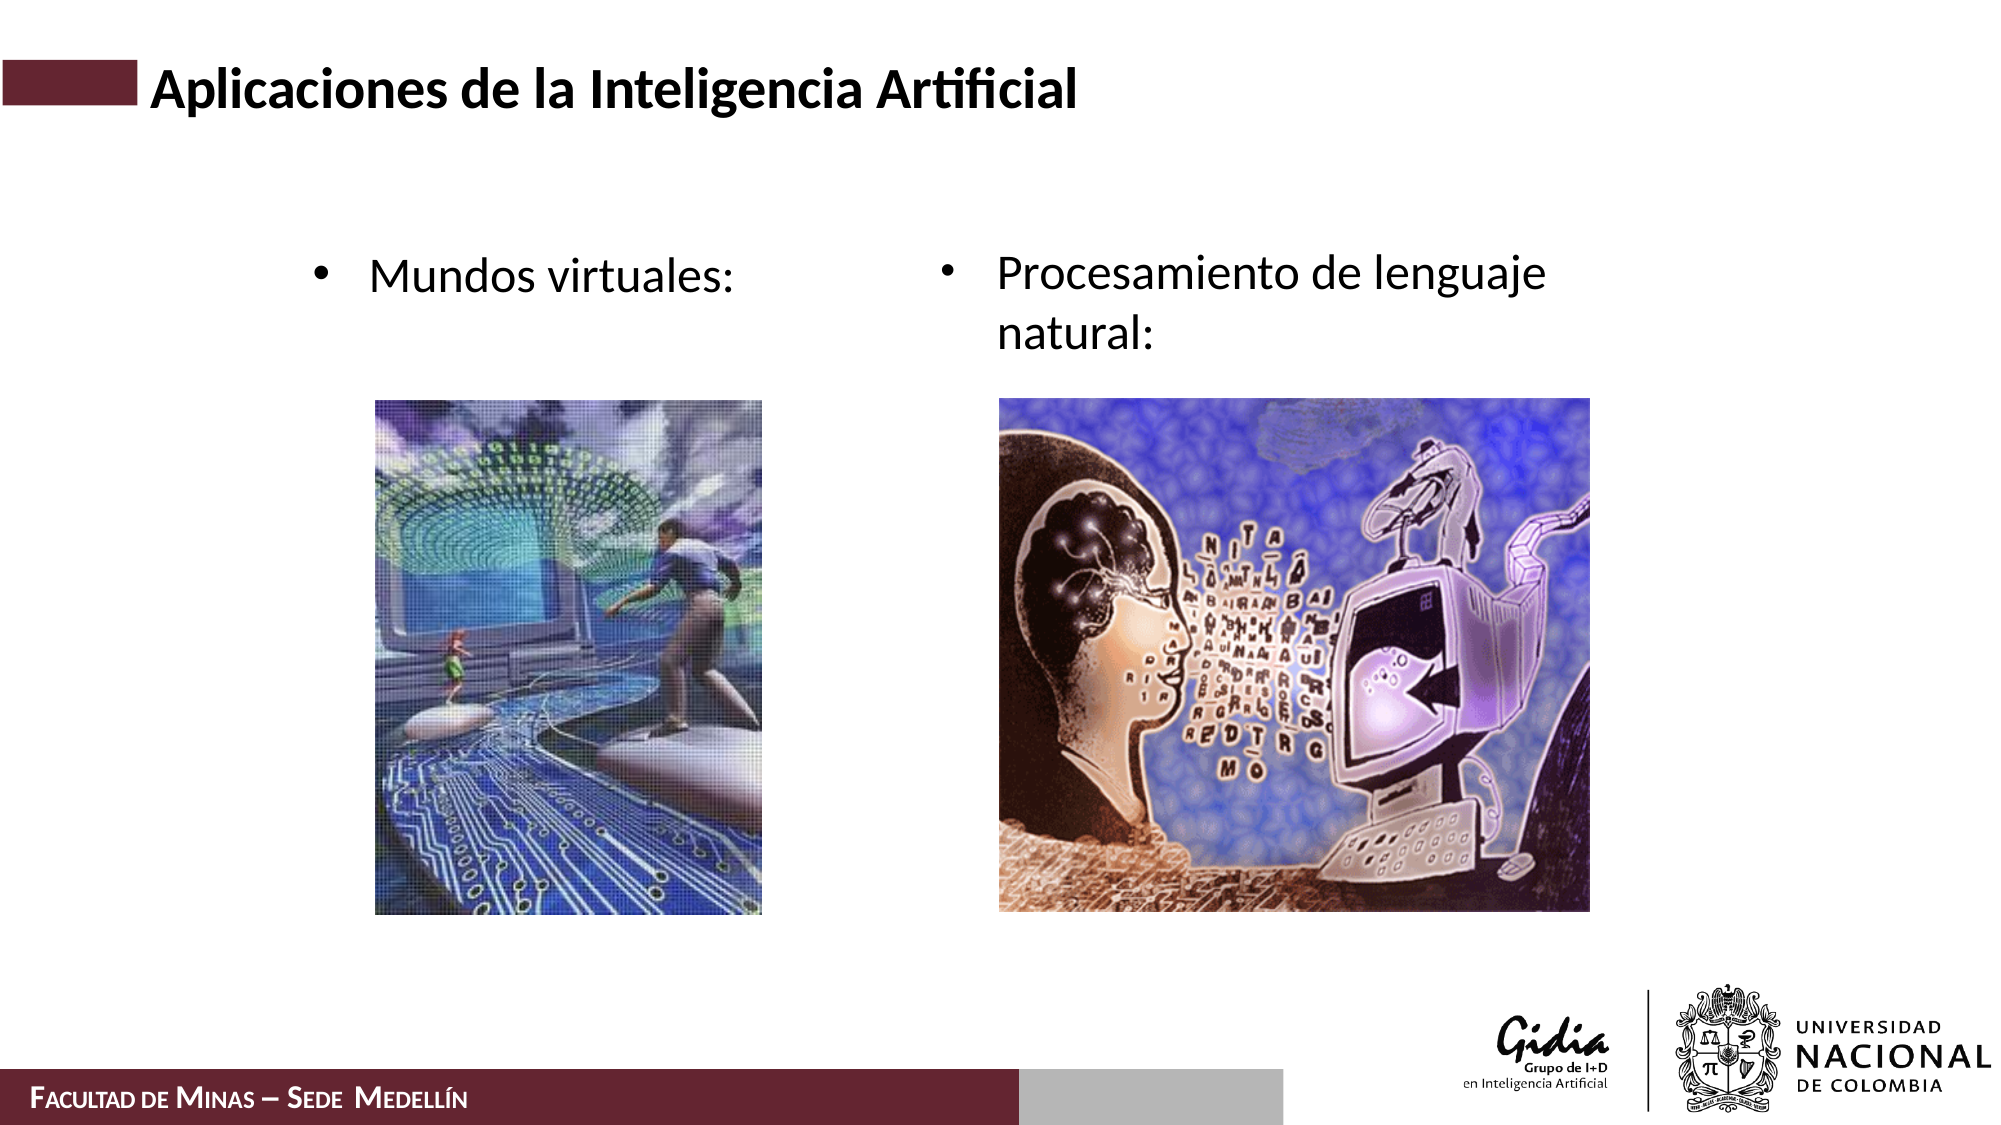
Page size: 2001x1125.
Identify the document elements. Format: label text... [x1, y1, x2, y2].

title Aplicaciones de la Inteligencia Artificial [150, 50, 1497, 121]
picture [1463, 983, 1992, 1113]
picture [999, 397, 1590, 912]
picture [374, 400, 762, 915]
text_box Procesamiento de lenguaje natural: [925, 232, 1664, 397]
list Mundos virtuales: [312, 242, 793, 303]
